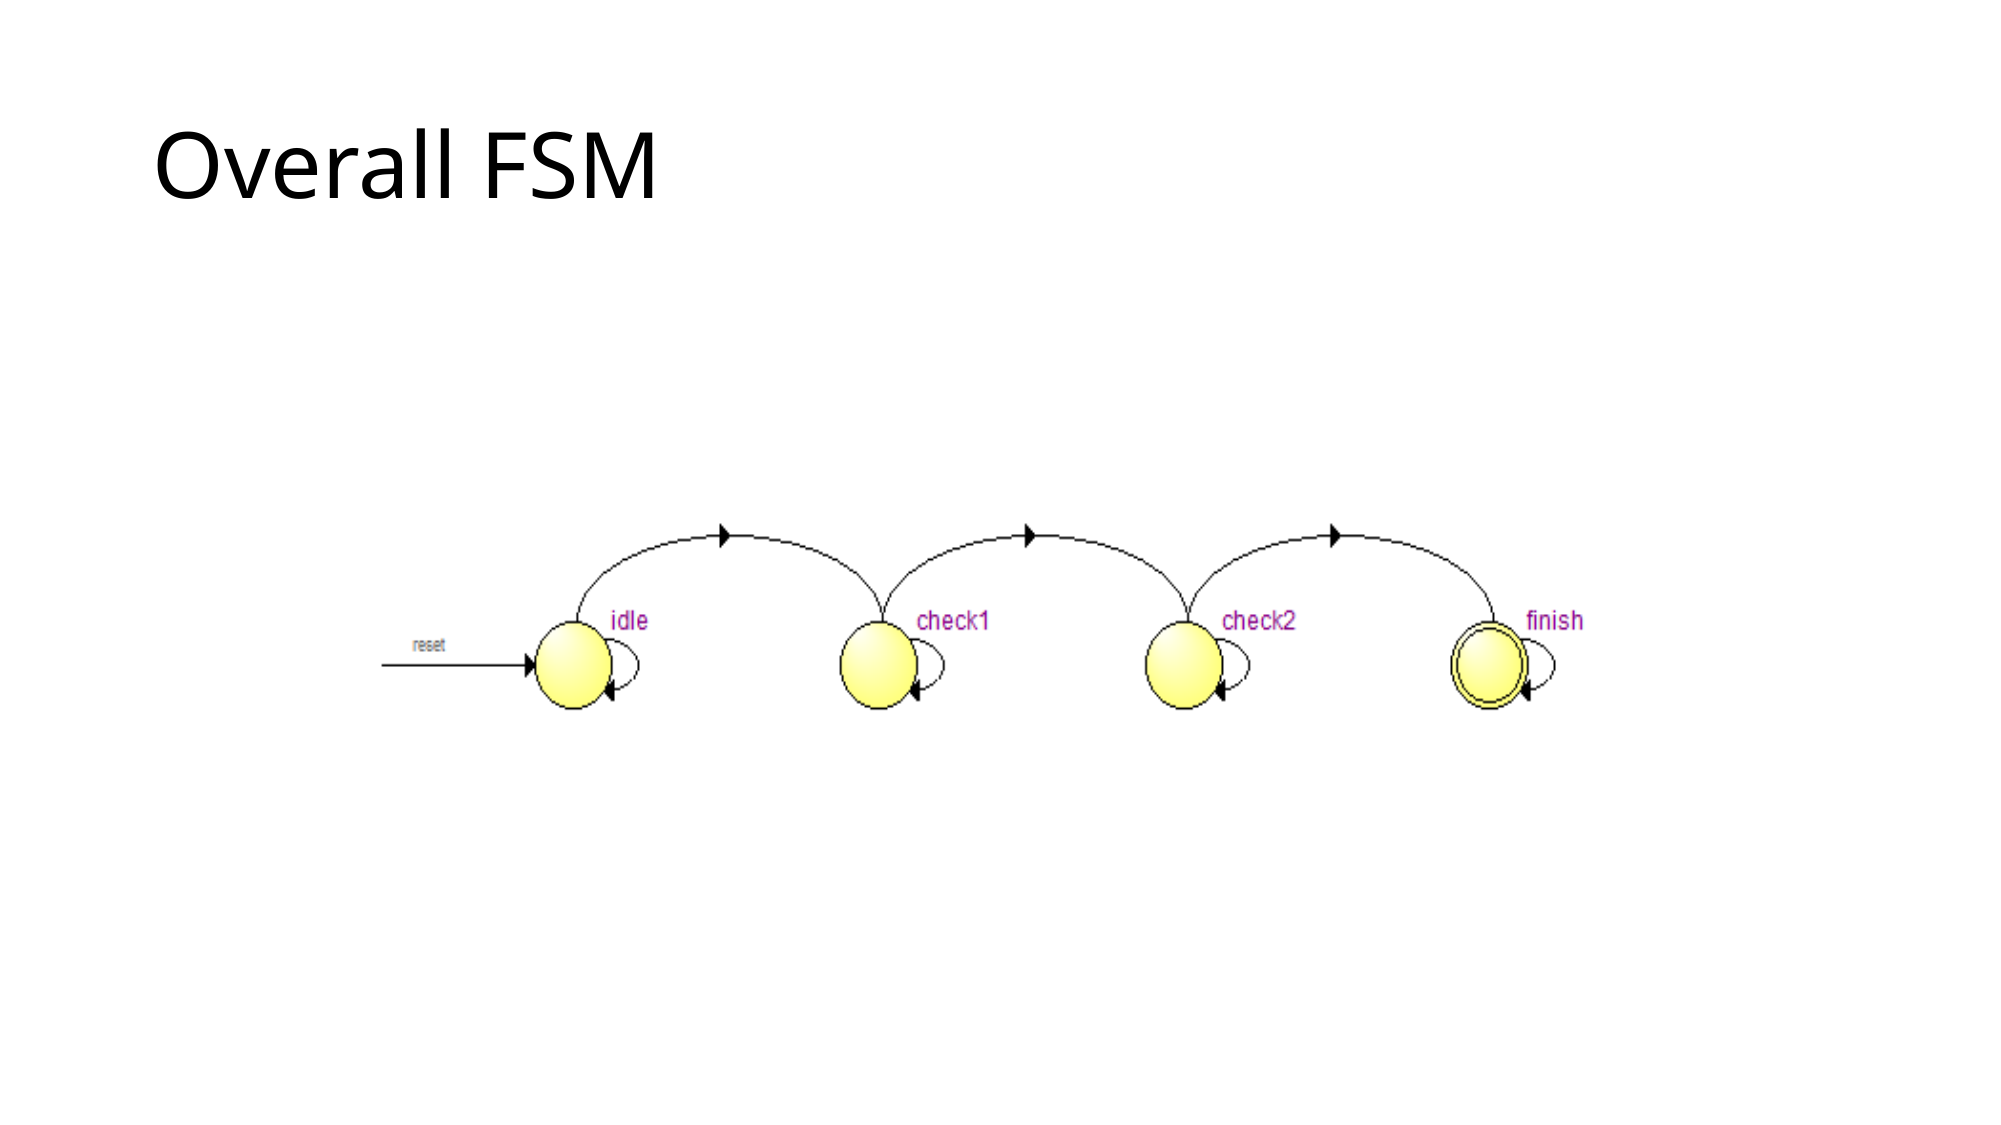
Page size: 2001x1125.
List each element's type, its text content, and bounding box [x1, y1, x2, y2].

title Overall FSM [137, 59, 1863, 278]
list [301, 451, 1659, 775]
